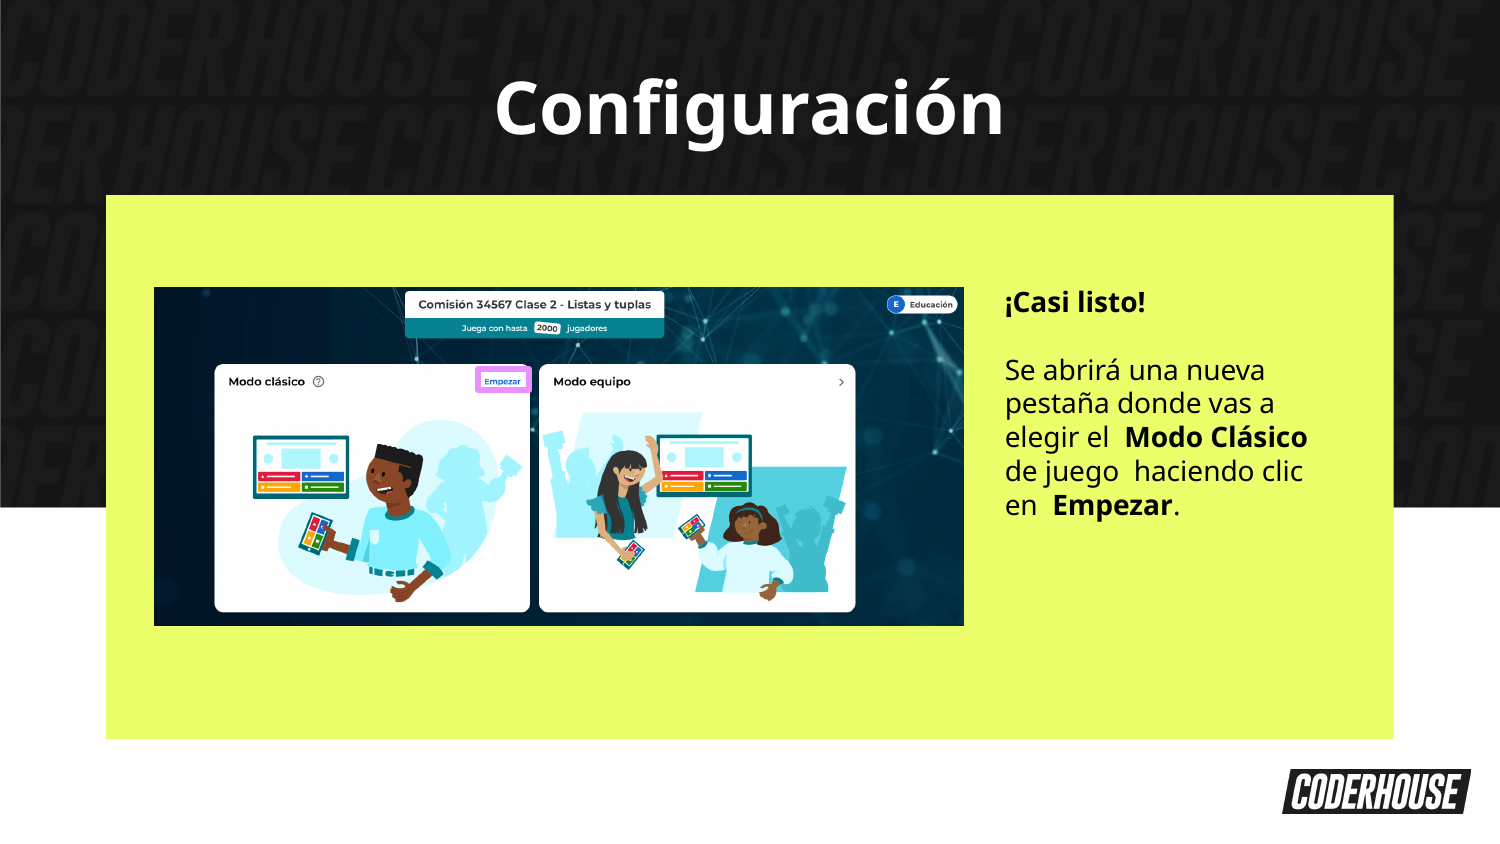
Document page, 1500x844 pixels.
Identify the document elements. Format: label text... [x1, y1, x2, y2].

picture [0, 0, 1500, 844]
text_box ¡Casi listo! Se abrirá una nueva pestaña donde vas a elegir el Modo Clásico de juego haciendo clic en Empezar. [989, 269, 1346, 536]
text_box Configuración [239, 56, 1261, 166]
text_box [106, 195, 1394, 740]
